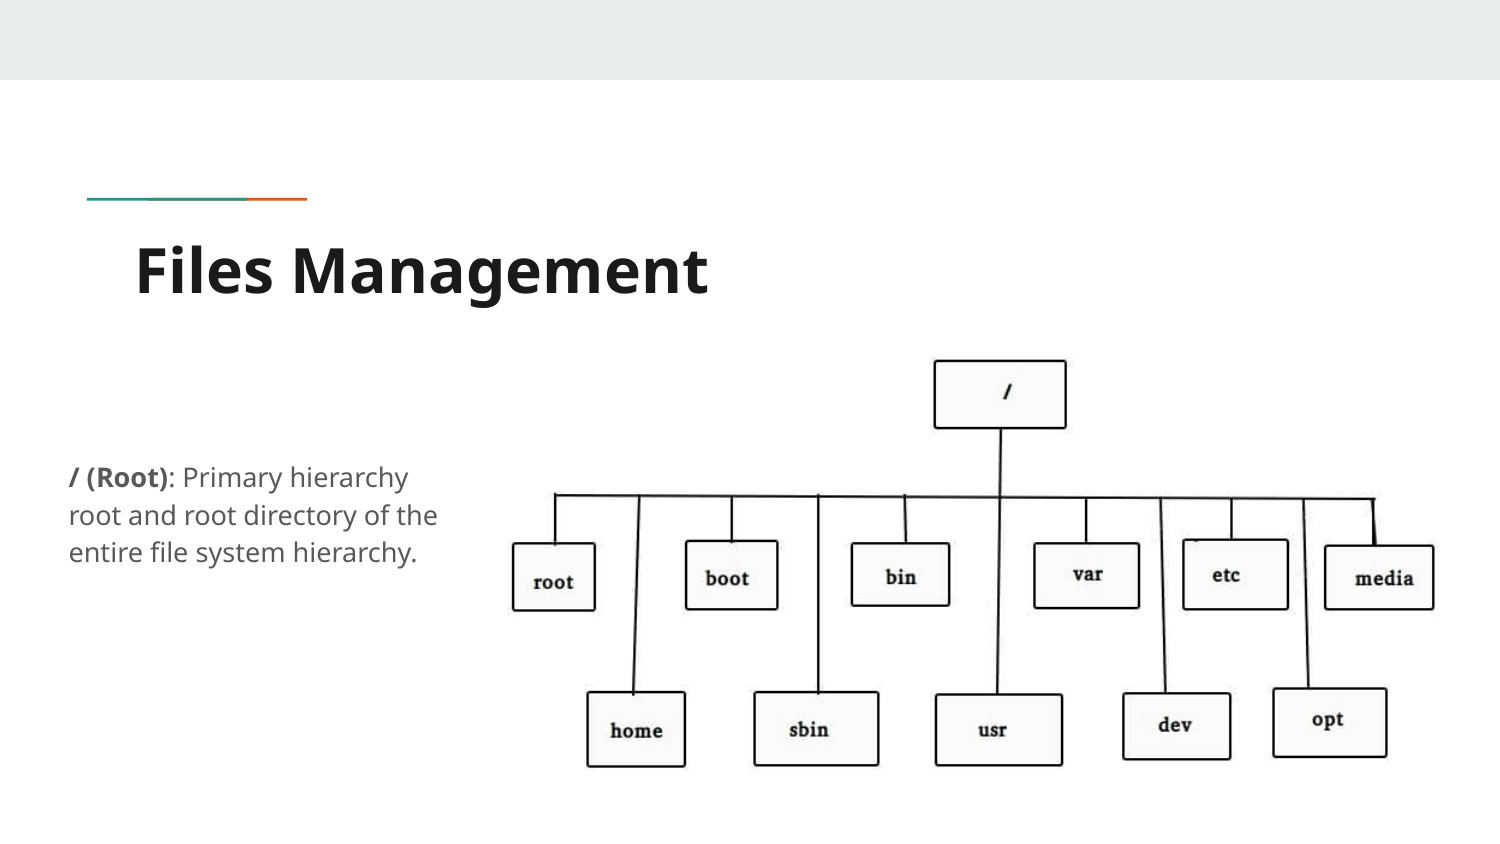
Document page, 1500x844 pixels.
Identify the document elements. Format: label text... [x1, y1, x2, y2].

text_box / (Root): Primary hierarchy root and root directory of the entire file system hierarchy. [53, 440, 455, 654]
title Files Management [119, 216, 1381, 305]
picture [488, 339, 1449, 790]
